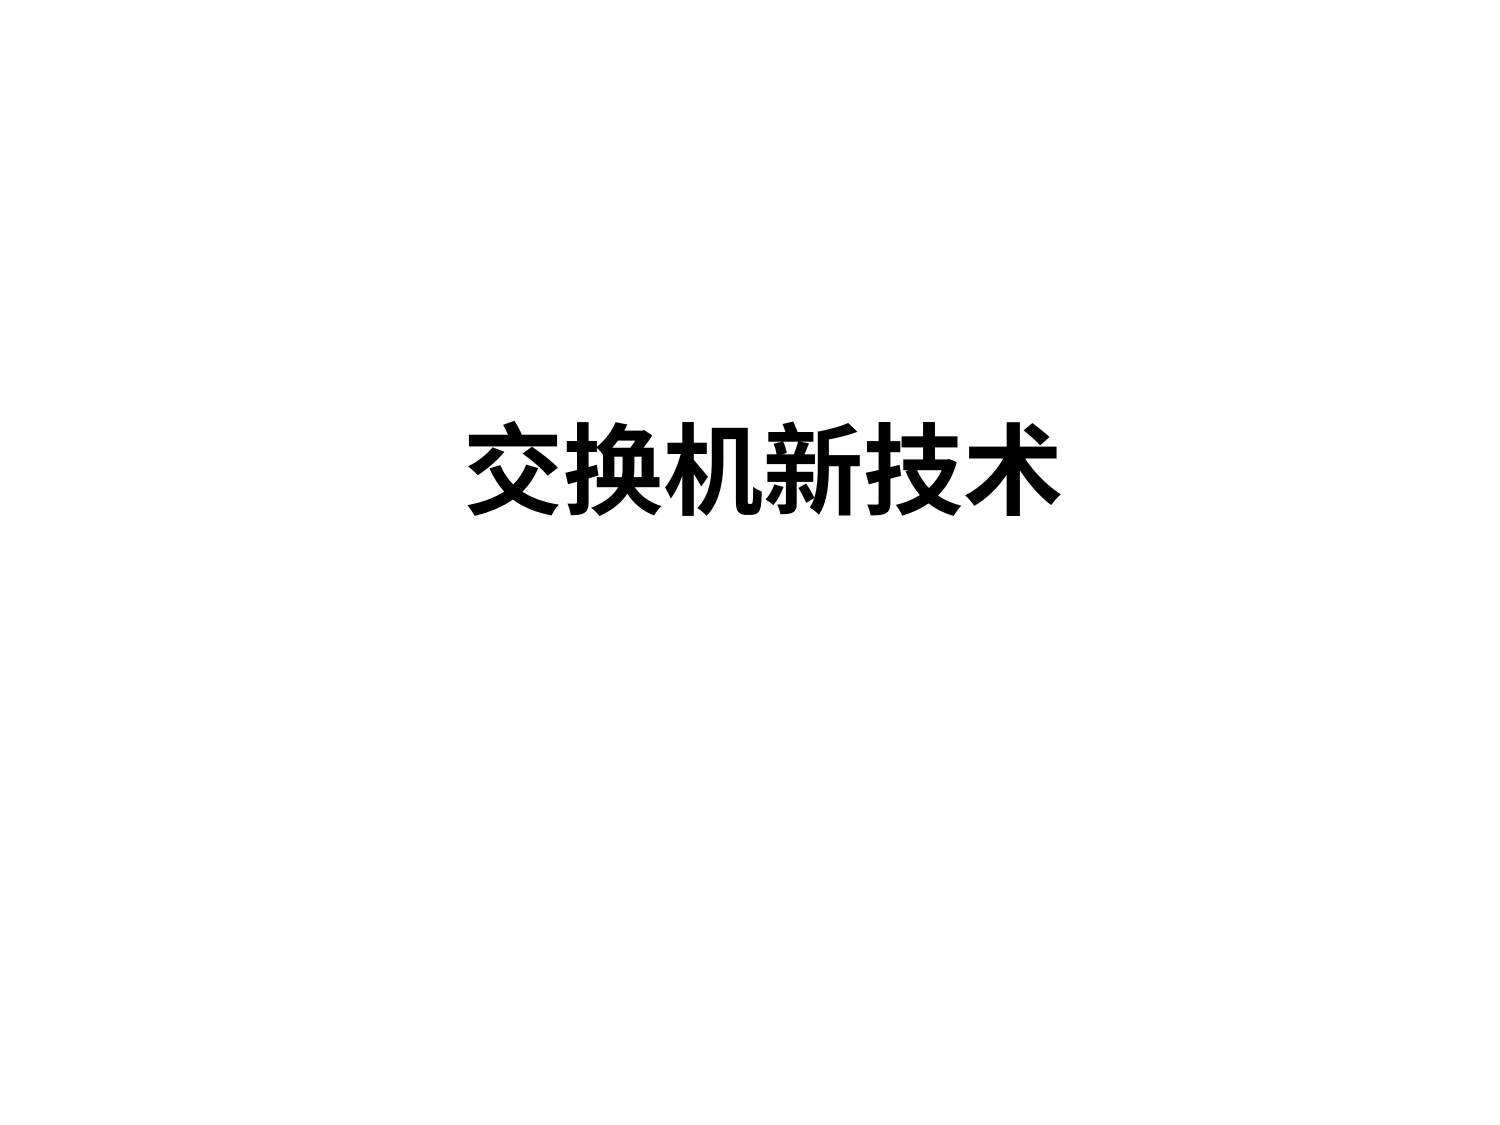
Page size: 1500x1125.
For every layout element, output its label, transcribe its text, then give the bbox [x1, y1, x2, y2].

title 交换机新技术 [88, 373, 1439, 561]
